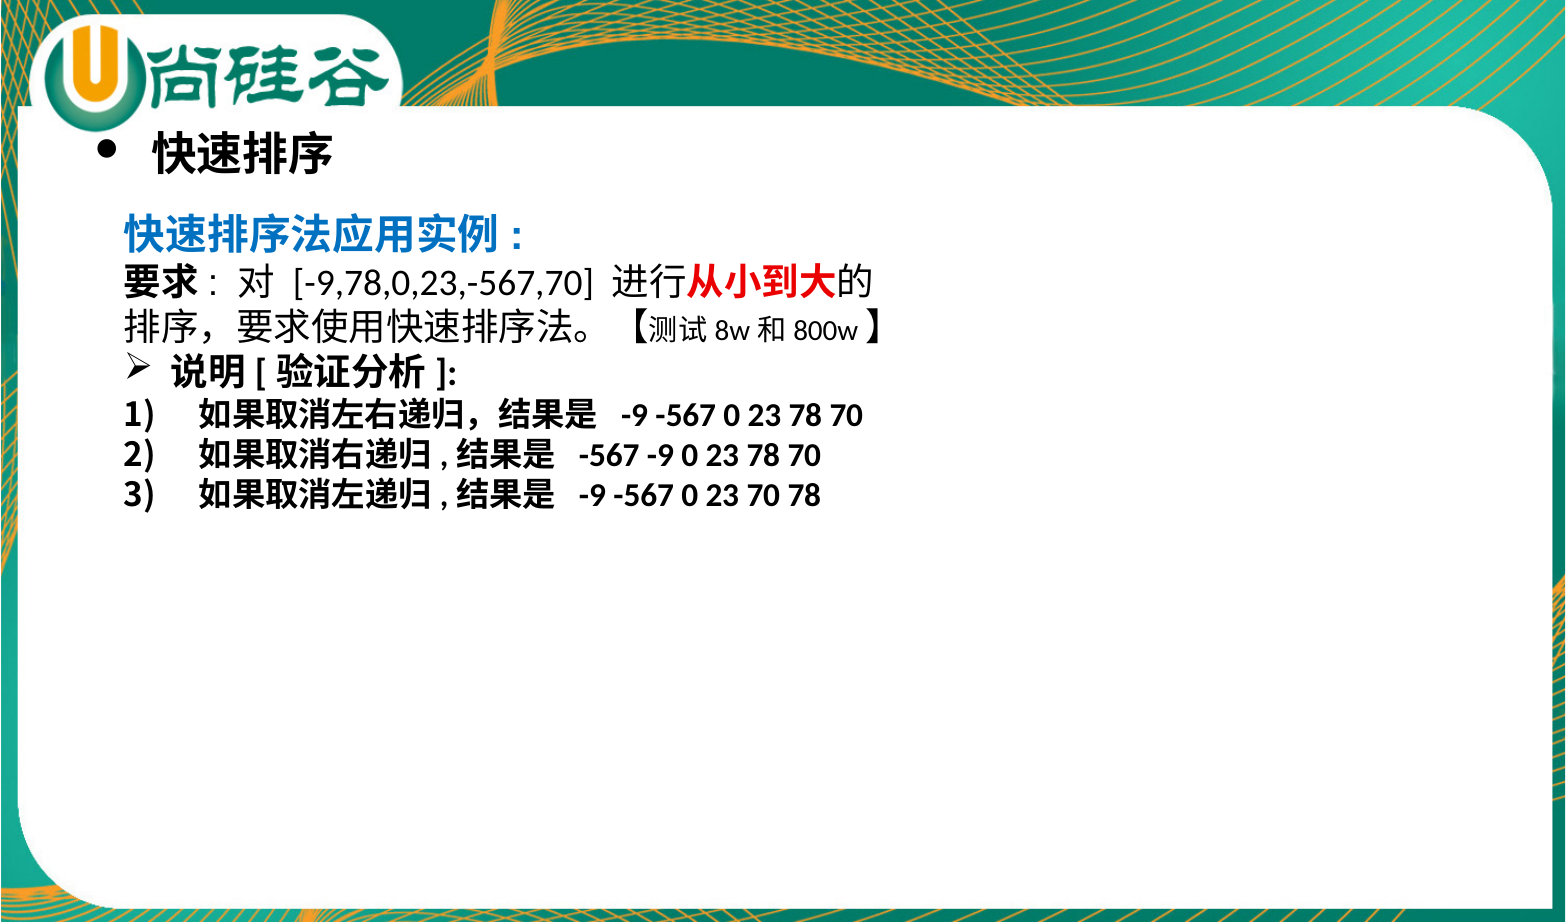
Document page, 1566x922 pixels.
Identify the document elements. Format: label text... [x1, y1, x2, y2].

text_box 快速排序法应用实例: 要求: 对 [-9,78,0,23,-567,70] 进行从小到大的 排序，要求使用快速排序法。【测试8w和800w】 说明[验证分析]: 如果取消左右递归，结果是 -9 -567 0 23 78 70 如果取消右递归,结果是 -567 -9 0 23 78 70 如果取消左递归,结果是 -9 -567 0 23 70 78 [109, 200, 1445, 866]
text_box 快速排序 [79, 123, 1325, 188]
picture [0, 0, 1566, 922]
